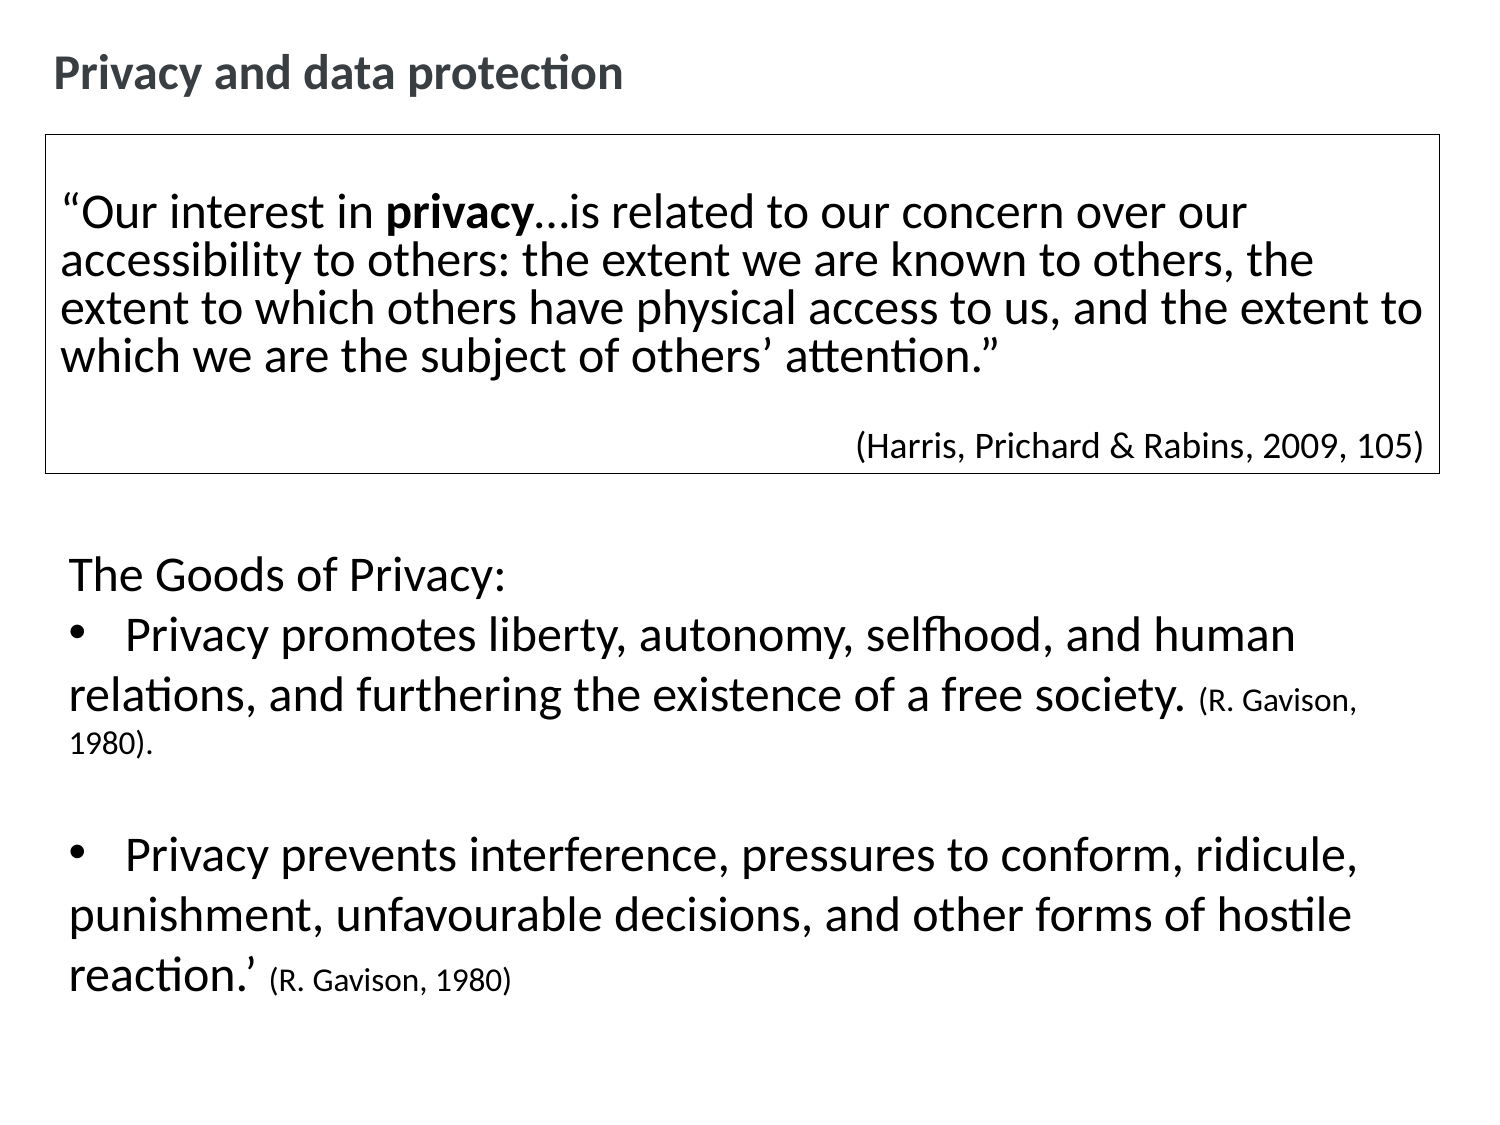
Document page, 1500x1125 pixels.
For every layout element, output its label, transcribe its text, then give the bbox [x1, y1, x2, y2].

list Privacy and data protection [38, 38, 1460, 1091]
text_box “Our interest in privacy…is related to our concern over our accessibility to others: the extent we are known to others, the extent to which others have physical access to us, and the extent to which we are the subject of others’ attention.” (Harris, Prichard & Rabins, 2009, 105) [45, 134, 1440, 474]
text_box The Goods of Privacy: Privacy promotes liberty, autonomy, selfhood, and human relations, and furthering the existence of a free society. (R. Gavison, 1980). Privacy prevents interference, pressures to conform, ridicule, punishment, unfavourable decisions, and other forms of hostile reaction.’ (R. Gavison, 1980) [53, 534, 1460, 1009]
